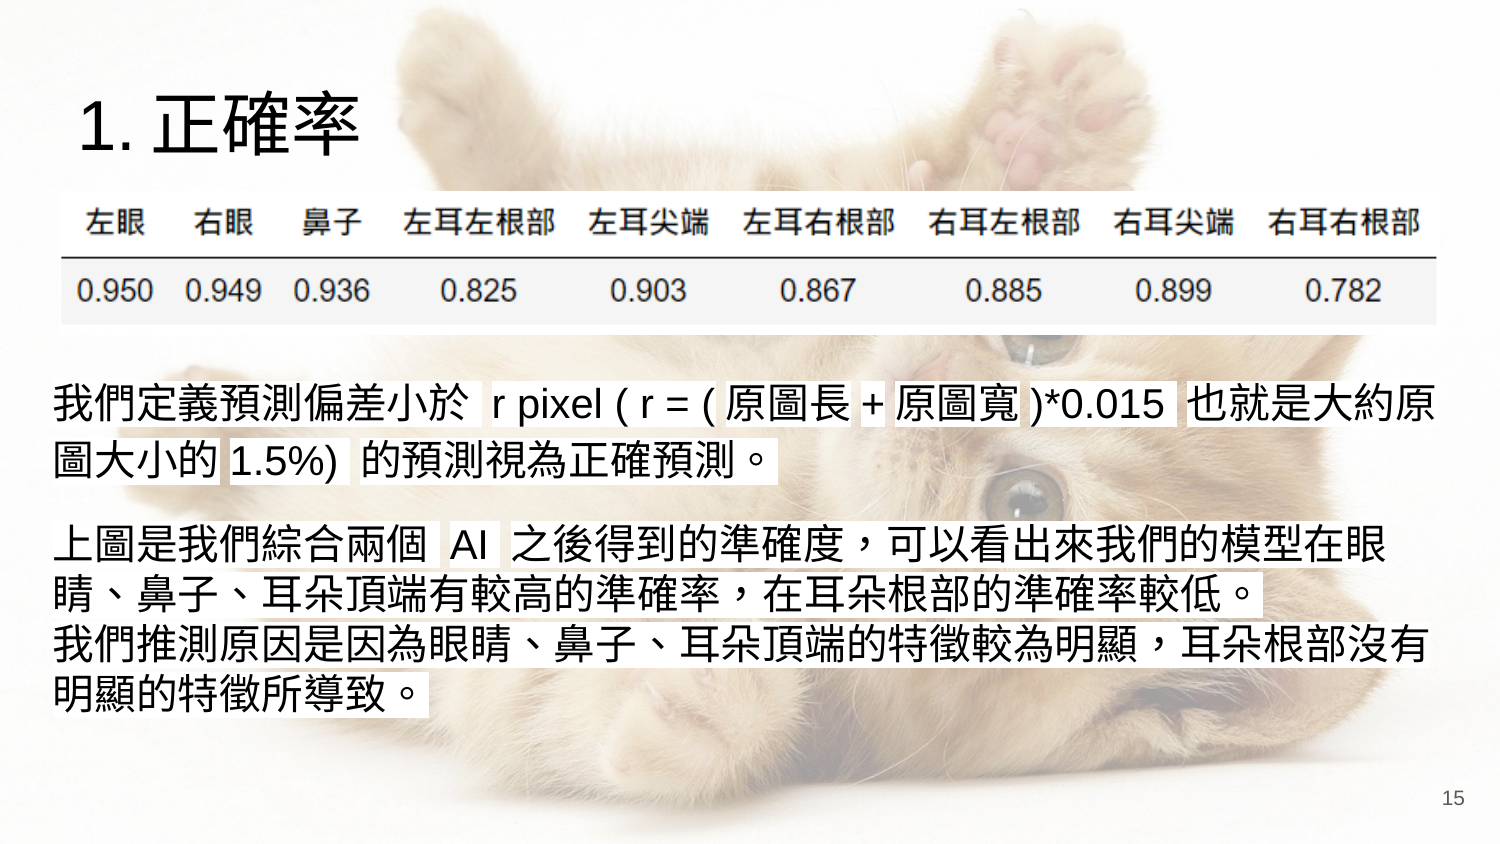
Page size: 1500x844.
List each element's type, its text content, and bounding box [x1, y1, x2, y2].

picture [0, 0, 1500, 844]
text_box 正確率 [60, 64, 873, 172]
text_box 我們定義預測偏差小於 r pixel ( r = (原圖長+原圖寬)*0.015 也就是大約原圖大小的1.5%) 的預測視為正確預測。 上圖是我們綜合兩個 AI 之後得到的準確度，可以看出來我們的模型在眼睛、鼻子、耳朵頂端有較高的準確率，在耳朵根部的準確率較低。 我們推測原因是因為眼睛、鼻子、耳朵頂端的特徵較為明顯，耳朵根部沒有明顯的特徵所導致。 [37, 354, 1463, 740]
slide_number ‹#› [1389, 764, 1480, 830]
